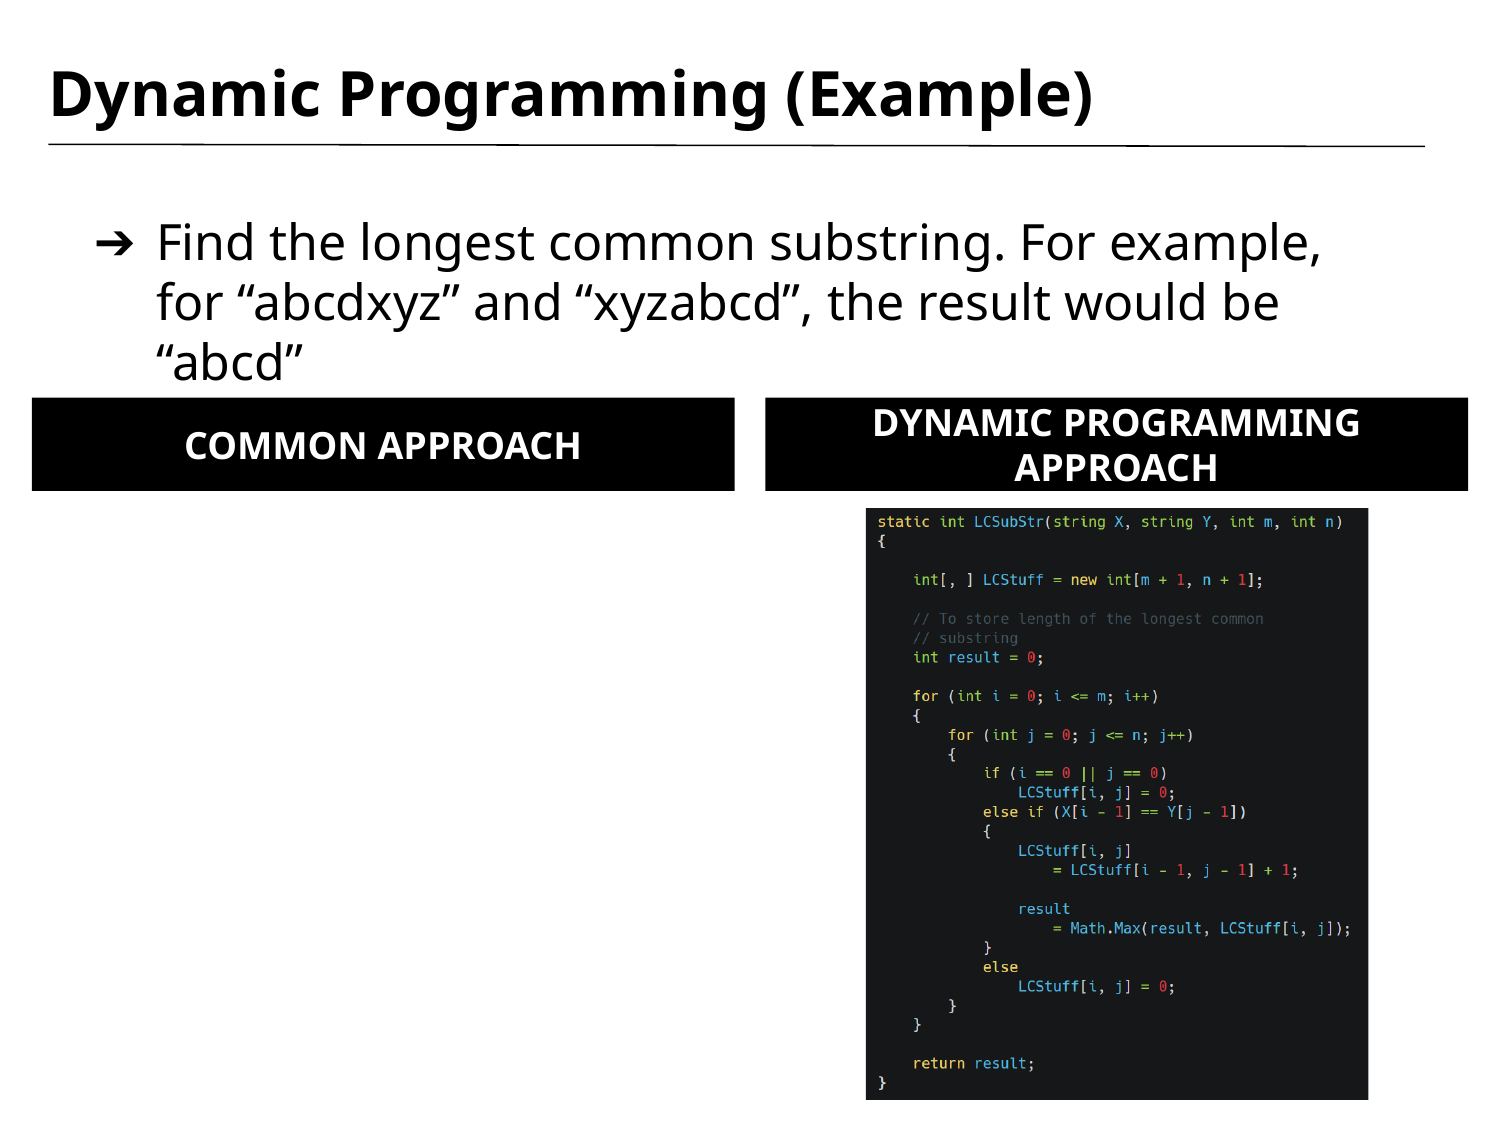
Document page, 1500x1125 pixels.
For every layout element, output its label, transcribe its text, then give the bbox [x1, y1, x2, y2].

list Find the longest common substring. For example, for “abcdxyz” and “xyzabcd”, the result would be “abcd” [66, 195, 1417, 324]
text_box DYNAMIC PROGRAMMING APPROACH [765, 397, 1469, 491]
text_box COMMON APPROACH [31, 397, 735, 491]
title Dynamic Programming (Example) [33, 32, 1384, 145]
picture [865, 507, 1369, 1100]
